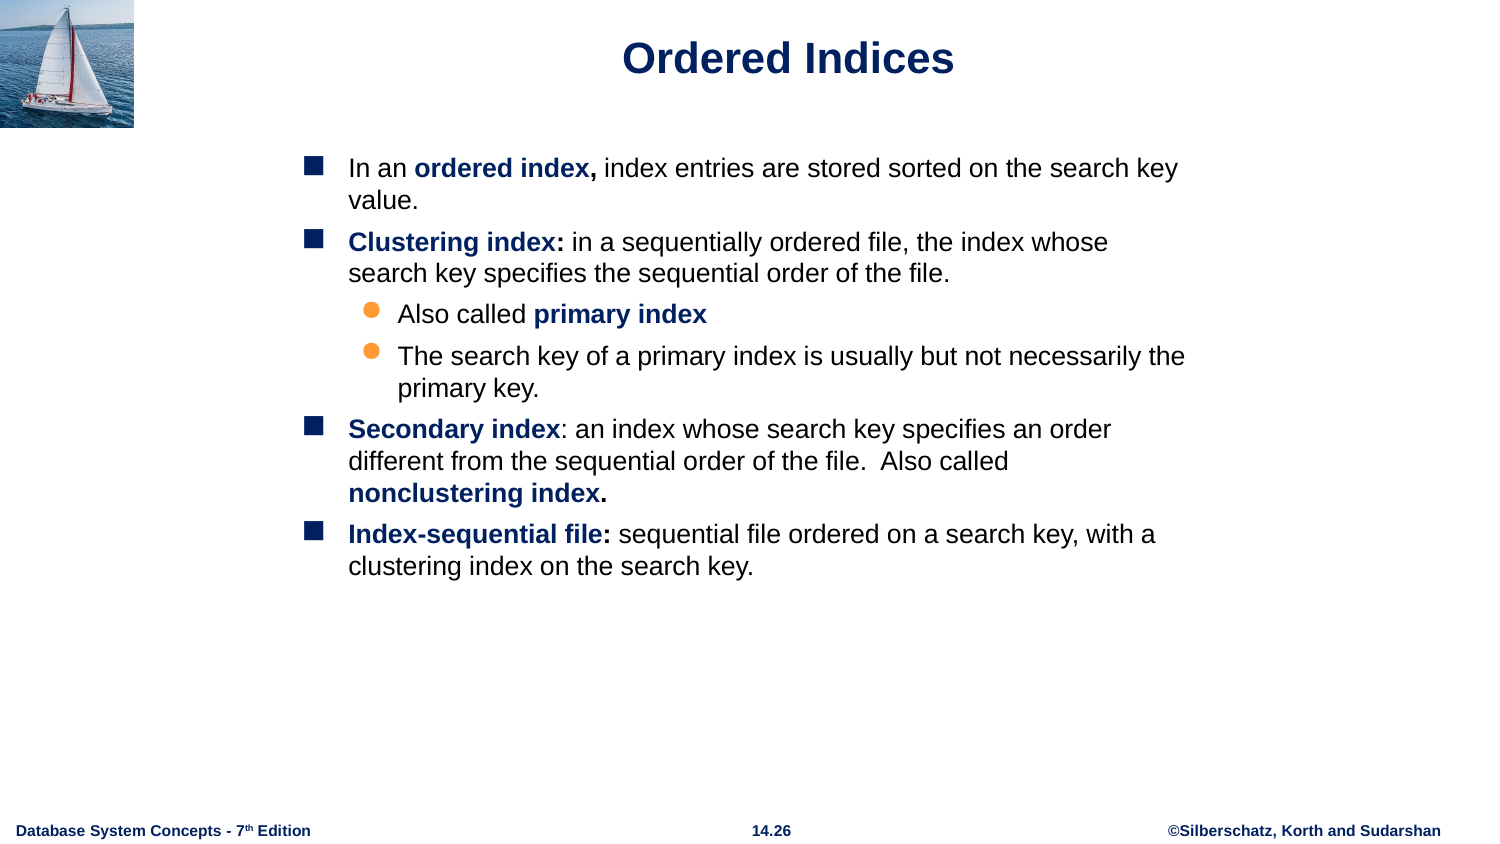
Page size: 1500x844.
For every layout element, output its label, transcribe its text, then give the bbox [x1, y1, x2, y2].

picture [0, 0, 134, 128]
title Ordered Indices [125, 14, 1452, 90]
list In an ordered index, index entries are stored sorted on the search key value. Clustering index: in a sequentially ordered file, the index whose search key specifies the sequential order of the file. Also called primary index The search key of a primary index is usually but not necessarily the primary key. Secondary index: an index whose search key specifies an order different from the sequential order of the file. Also called nonclustering index. Index-sequential file: sequential file ordered on a search key, with a clustering index on the search key. [291, 143, 1209, 744]
